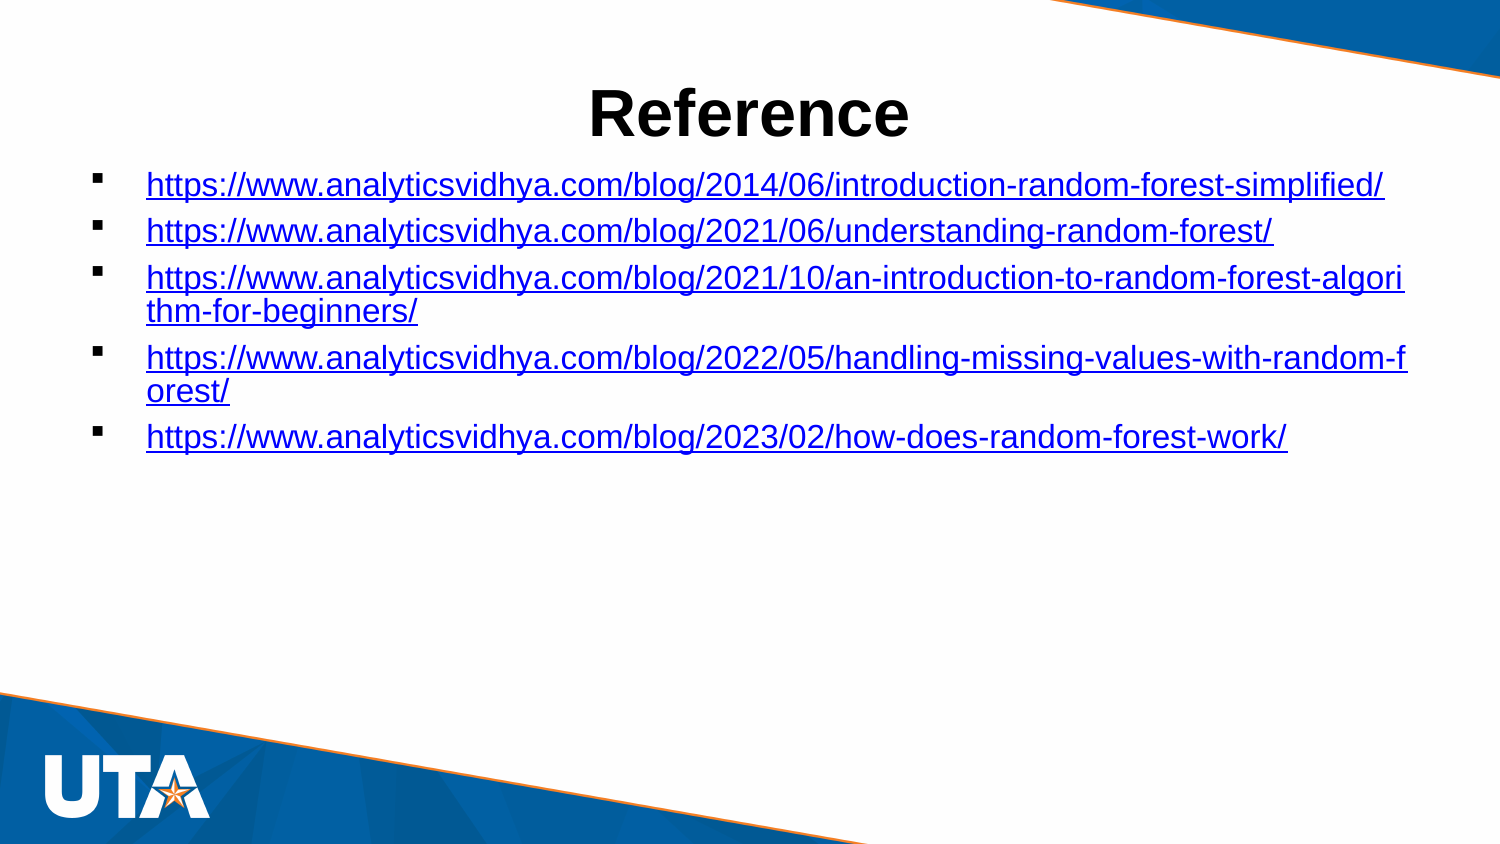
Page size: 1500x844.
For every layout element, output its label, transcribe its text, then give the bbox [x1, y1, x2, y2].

list https://www.analyticsvidhya.com/blog/2014/06/introduction-random-forest-simplified/ https://www.analyticsvidhya.com/blog/2021/06/understanding-random-forest/ https://www.analyticsvidhya.com/blog/2021/10/an-introduction-to-random-forest-algorithm-for-beginners/ https://www.analyticsvidhya.com/blog/2022/05/handling-missing-values-with-random-forest/ https://www.analyticsvidhya.com/blog/2023/02/how-does-random-forest-work/ [75, 155, 1425, 724]
title Reference [75, 39, 1425, 155]
picture [0, 0, 1500, 844]
